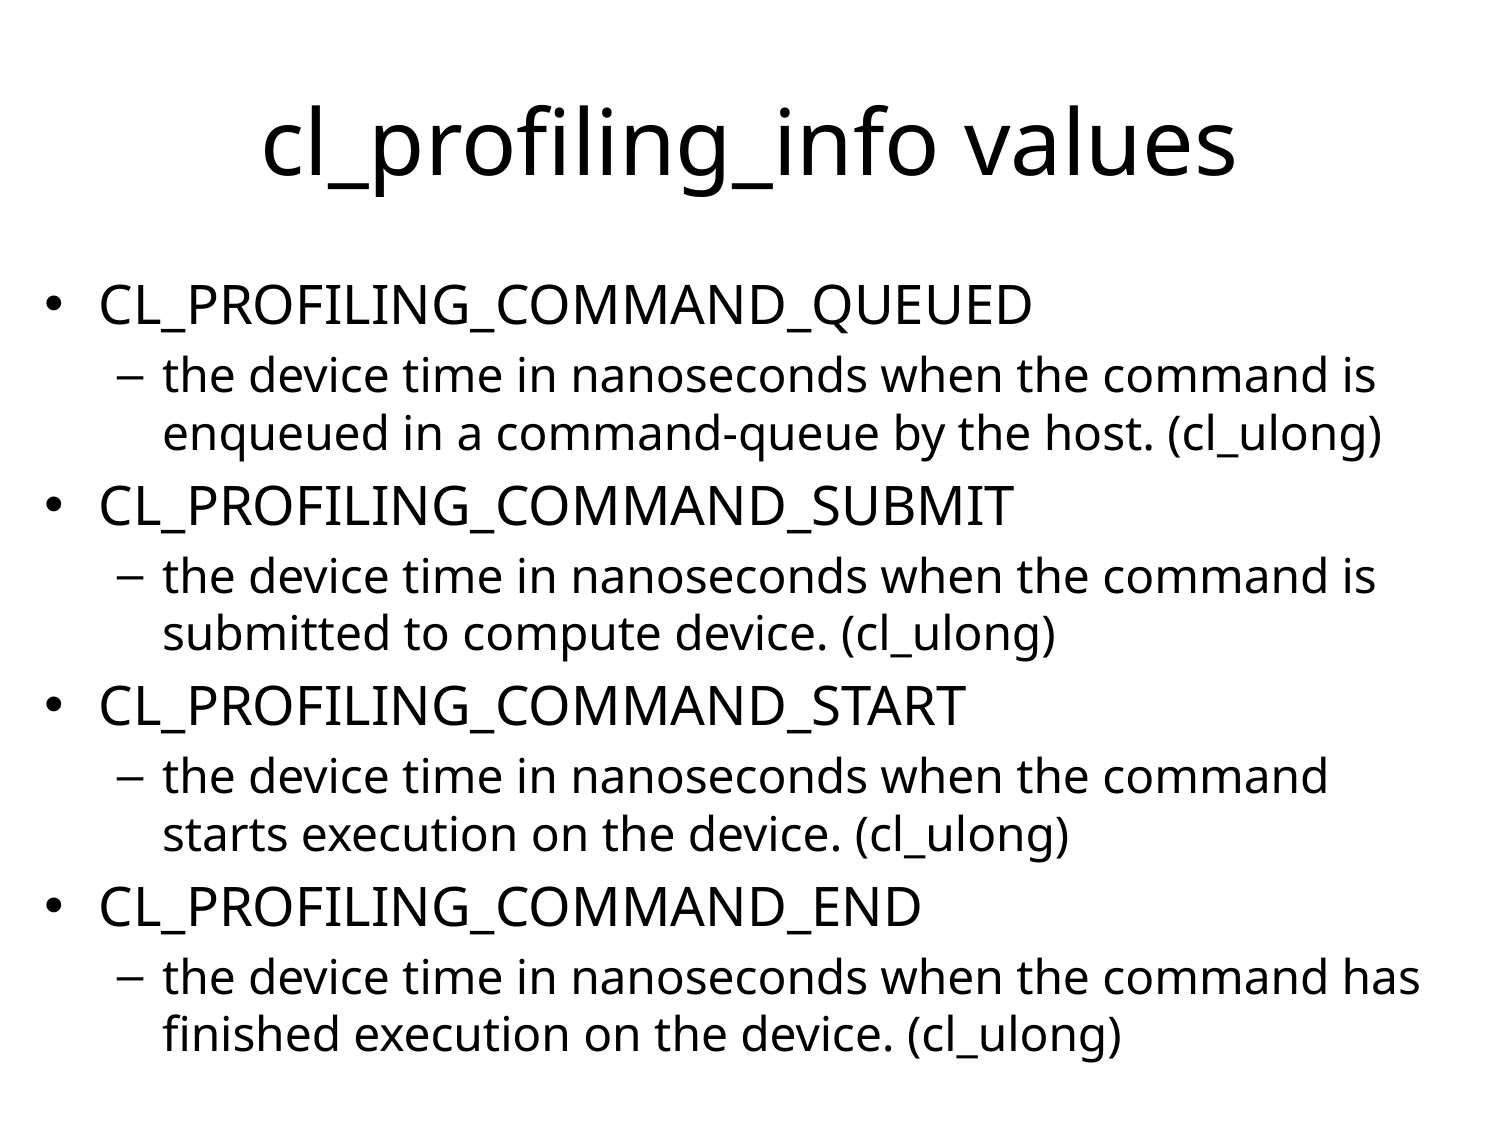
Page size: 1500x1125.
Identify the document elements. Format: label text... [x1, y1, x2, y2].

list CL_PROFILING_COMMAND_QUEUED the device time in nanoseconds when the command is enqueued in a command-queue by the host. (cl_ulong) CL_PROFILING_COMMAND_SUBMIT the device time in nanoseconds when the command is submitted to compute device. (cl_ulong) CL_PROFILING_COMMAND_START the device time in nanoseconds when the command starts execution on the device. (cl_ulong) CL_PROFILING_COMMAND_END the device time in nanoseconds when the command has finished execution on the device. (cl_ulong) [29, 262, 1459, 1083]
title cl_profiling_info values [75, 45, 1425, 233]
